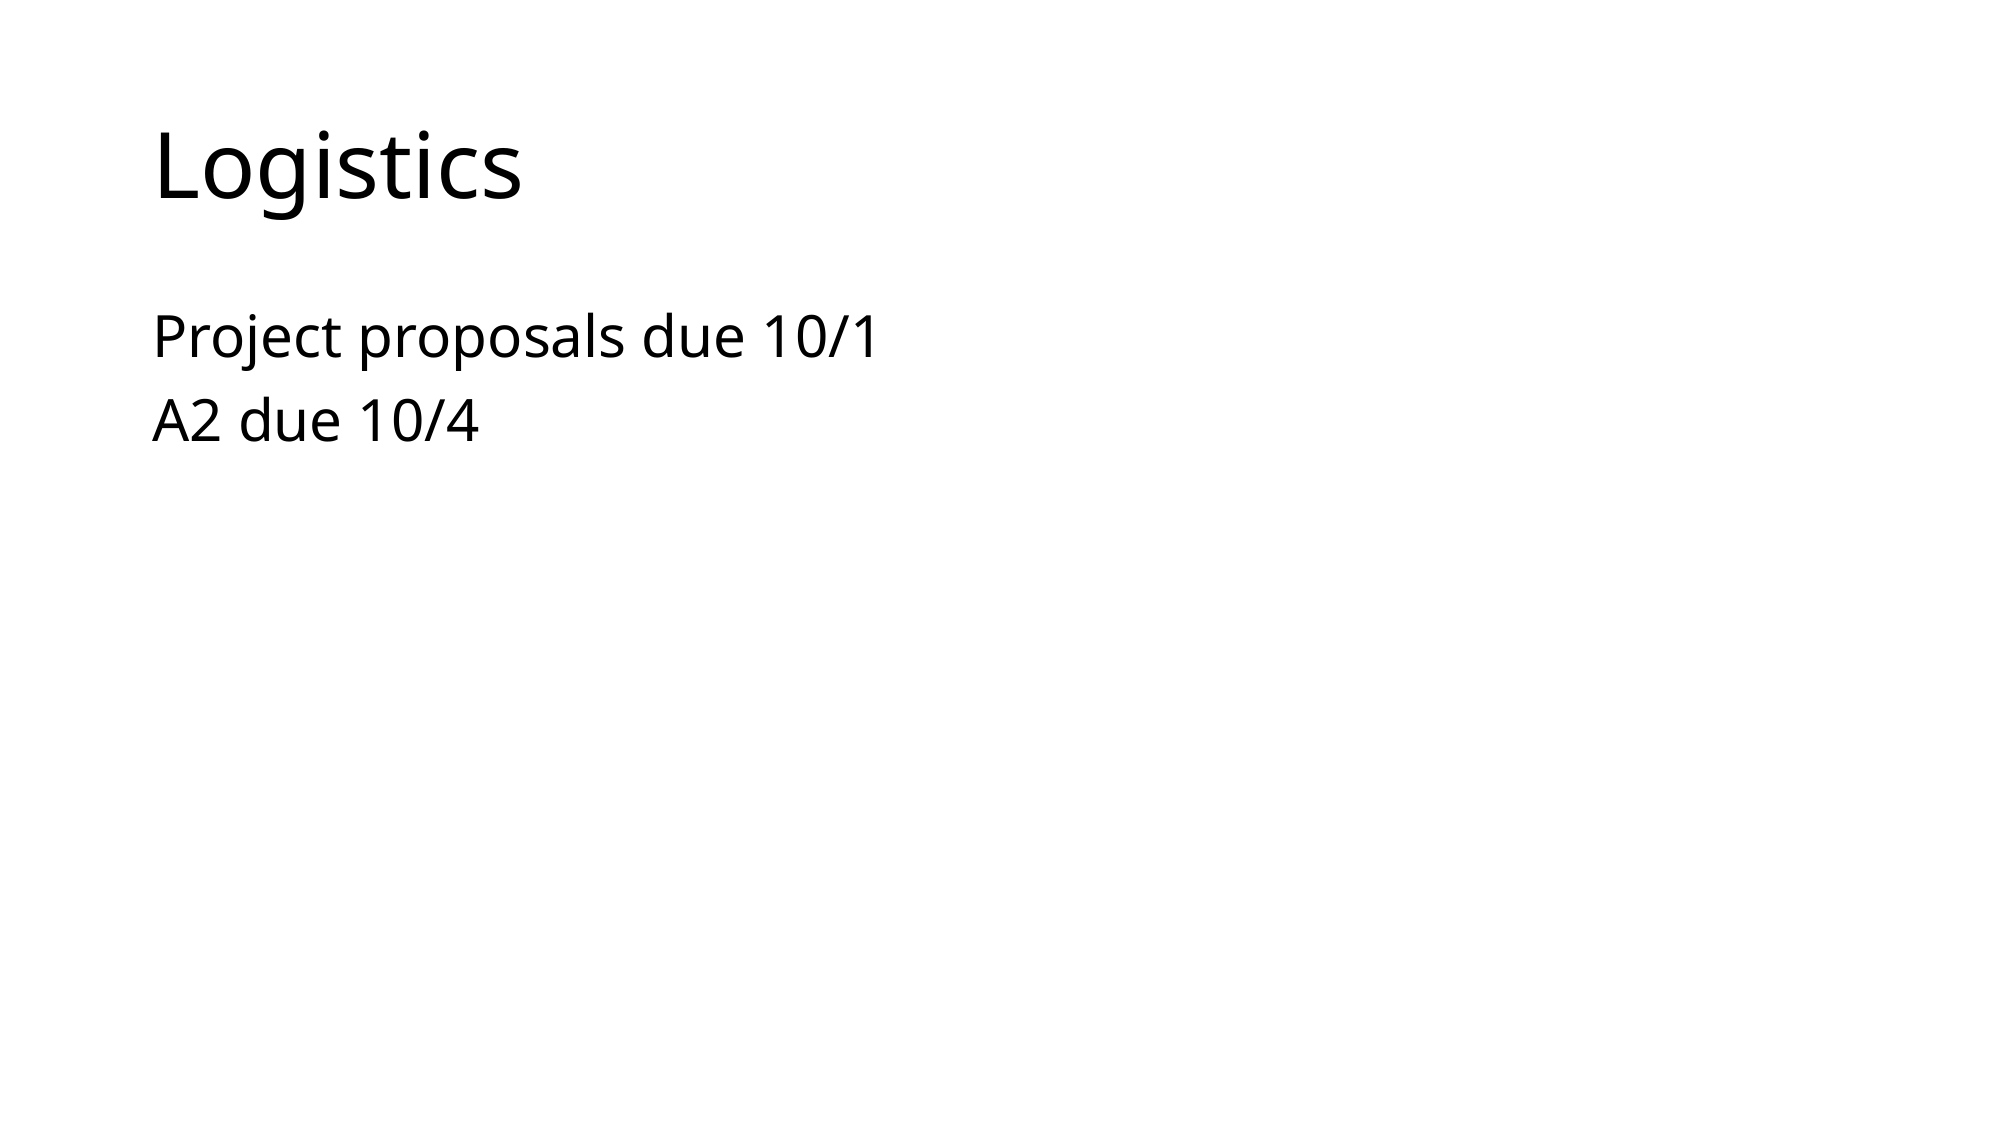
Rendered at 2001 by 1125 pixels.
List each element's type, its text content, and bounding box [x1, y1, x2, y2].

list Project proposals due 10/1 A2 due 10/4 [137, 299, 1863, 1014]
title Logistics [137, 59, 1863, 278]
